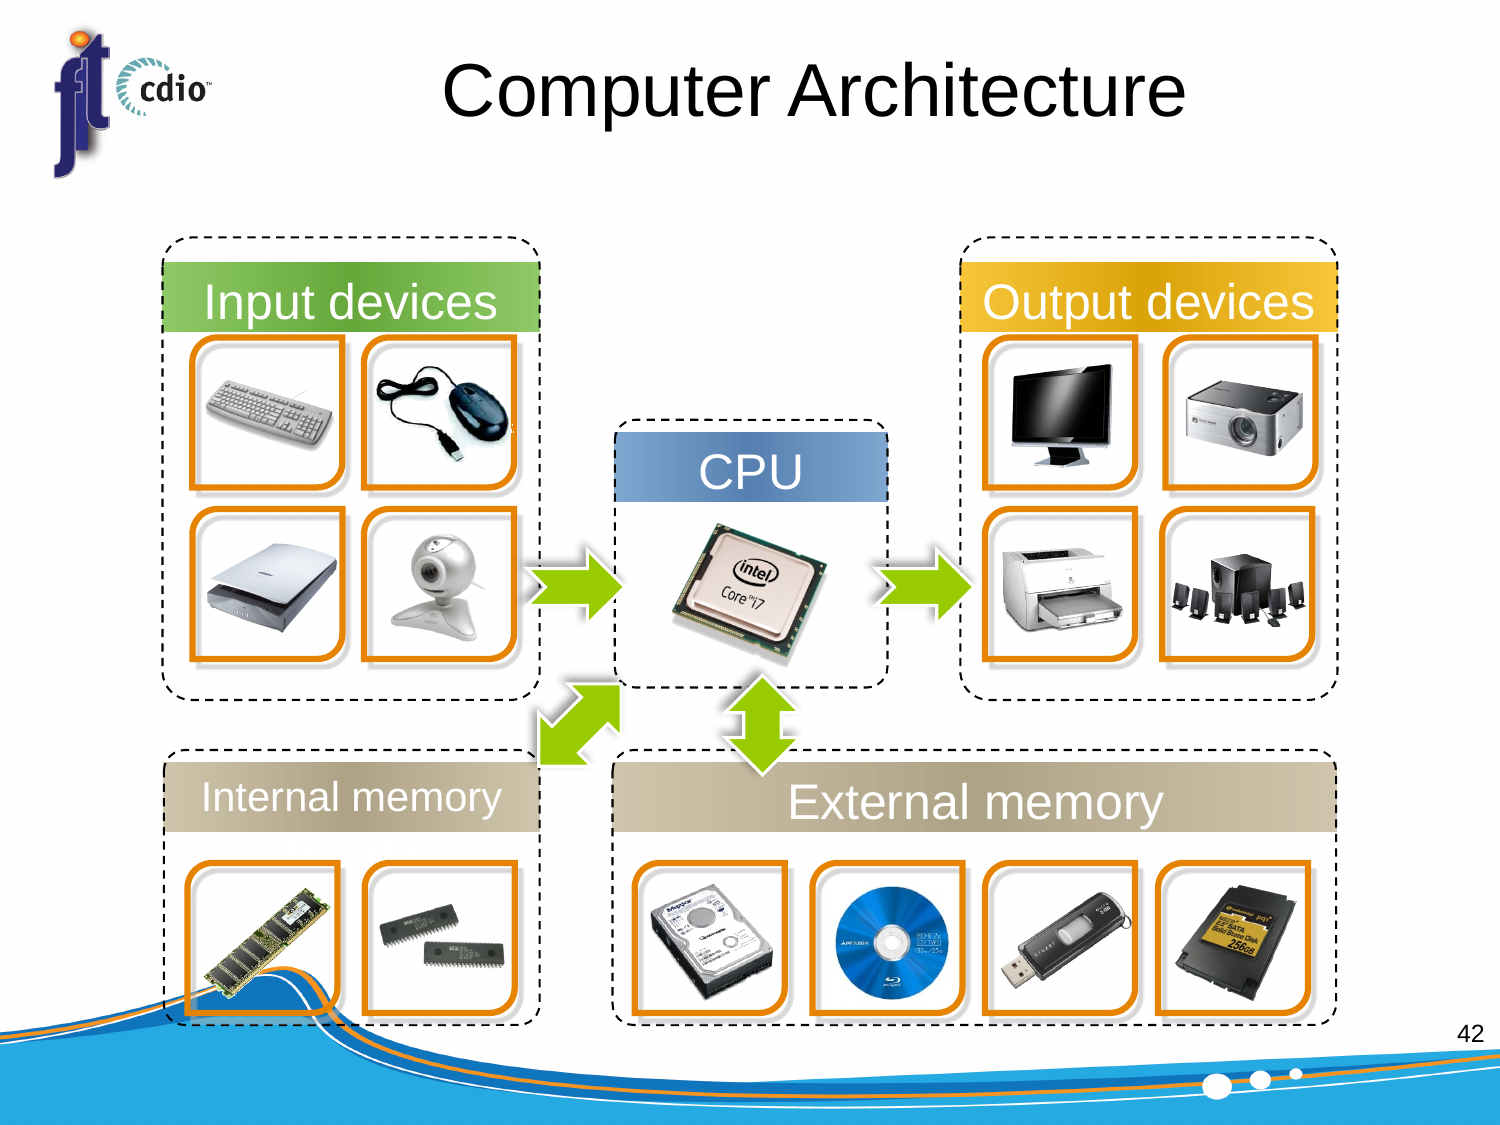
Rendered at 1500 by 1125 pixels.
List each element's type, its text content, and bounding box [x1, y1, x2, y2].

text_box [984, 337, 1136, 488]
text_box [163, 749, 540, 1026]
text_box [612, 749, 1338, 1026]
picture [888, 583, 893, 592]
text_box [984, 508, 1136, 660]
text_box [984, 862, 1145, 1014]
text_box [634, 862, 785, 1014]
text_box [892, 549, 954, 625]
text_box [1165, 337, 1318, 488]
slide_number 42 [1149, 1002, 1500, 1063]
text_box [725, 696, 801, 748]
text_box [364, 862, 515, 1014]
text_box [538, 683, 622, 767]
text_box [1157, 508, 1320, 660]
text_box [812, 862, 963, 1014]
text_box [1157, 862, 1309, 1014]
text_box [187, 862, 338, 1014]
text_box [960, 237, 1338, 701]
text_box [162, 237, 540, 701]
text_box [545, 549, 609, 625]
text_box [614, 419, 888, 688]
picture [0, 0, 1500, 1125]
title Computer Architecture [226, 6, 1425, 166]
